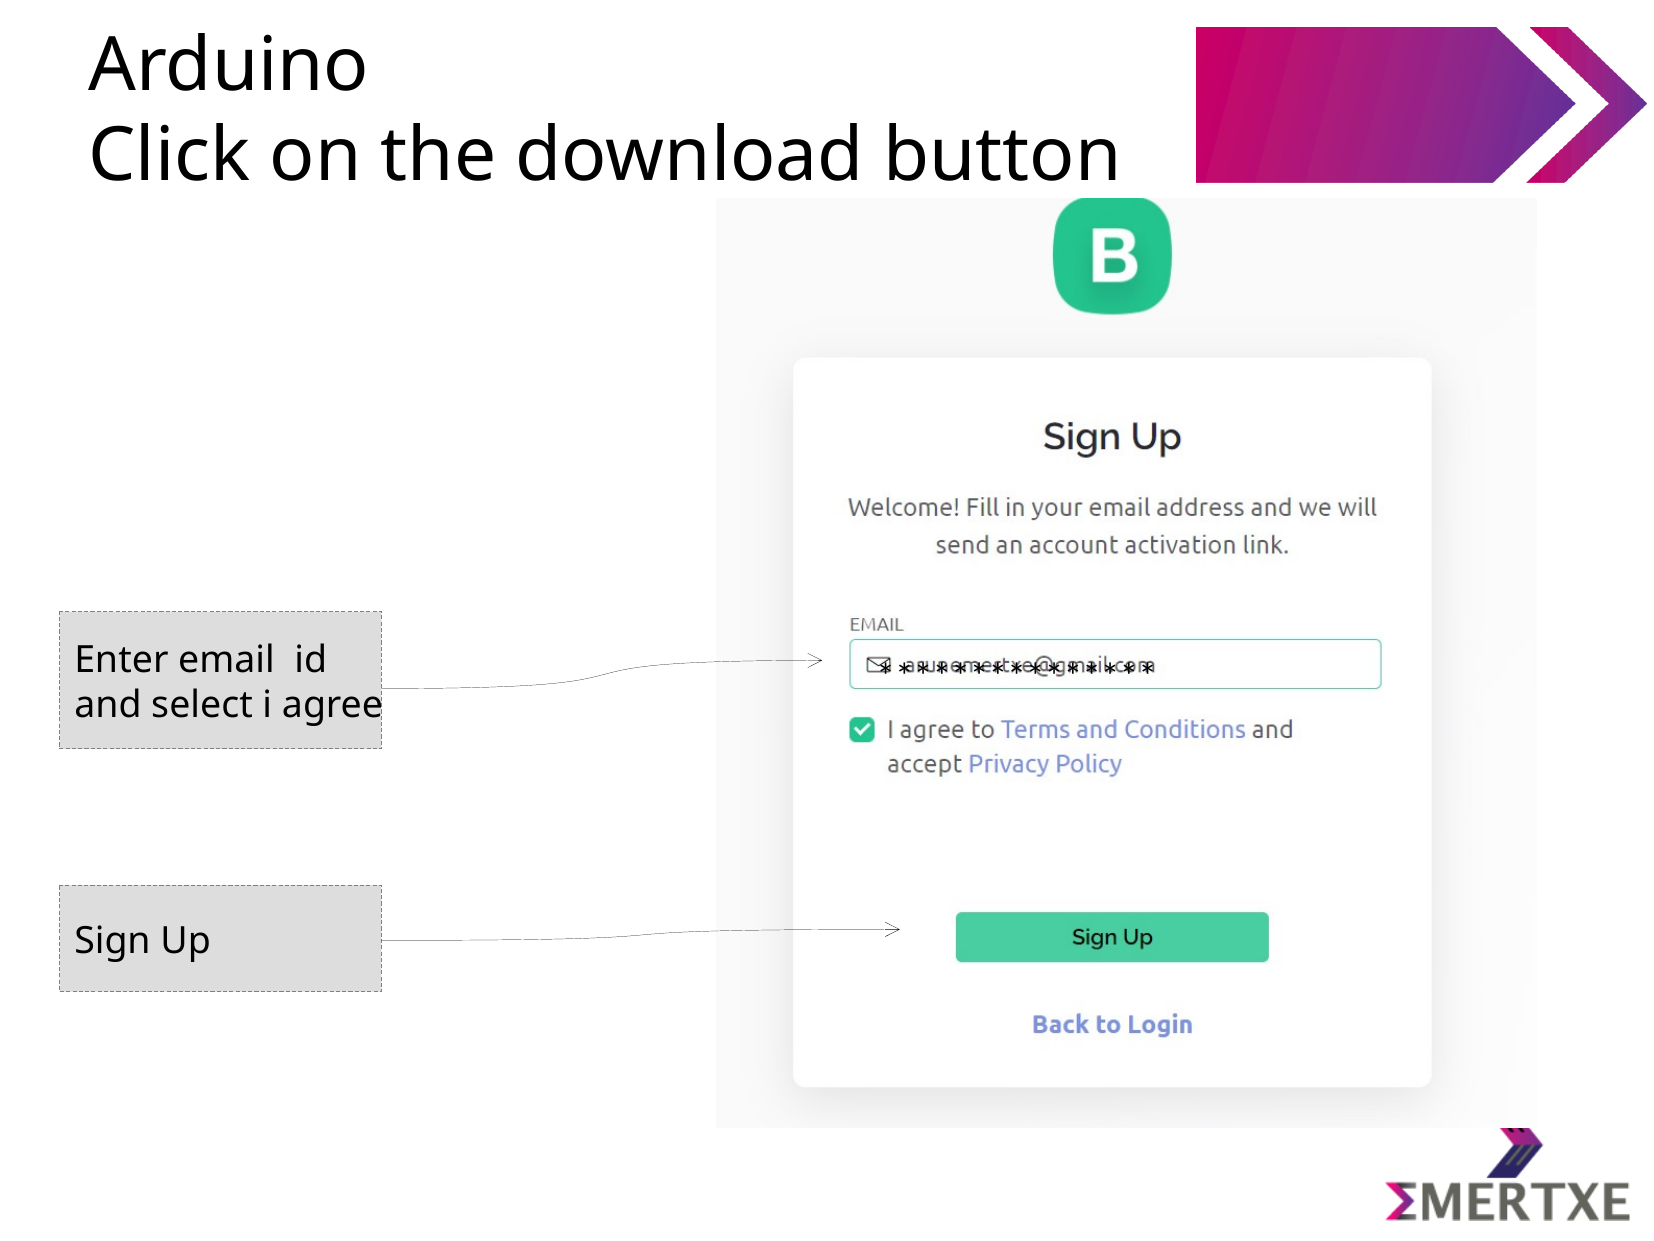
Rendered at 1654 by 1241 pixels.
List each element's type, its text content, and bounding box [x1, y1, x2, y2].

title Arduino Click on the download button [88, 1, 1578, 210]
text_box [381, 929, 900, 941]
picture [716, 198, 1631, 1221]
picture [1578, 27, 1647, 183]
text_box Enter email id and select i agree [59, 611, 382, 749]
text_box Sign Up [59, 885, 382, 992]
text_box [381, 660, 823, 689]
